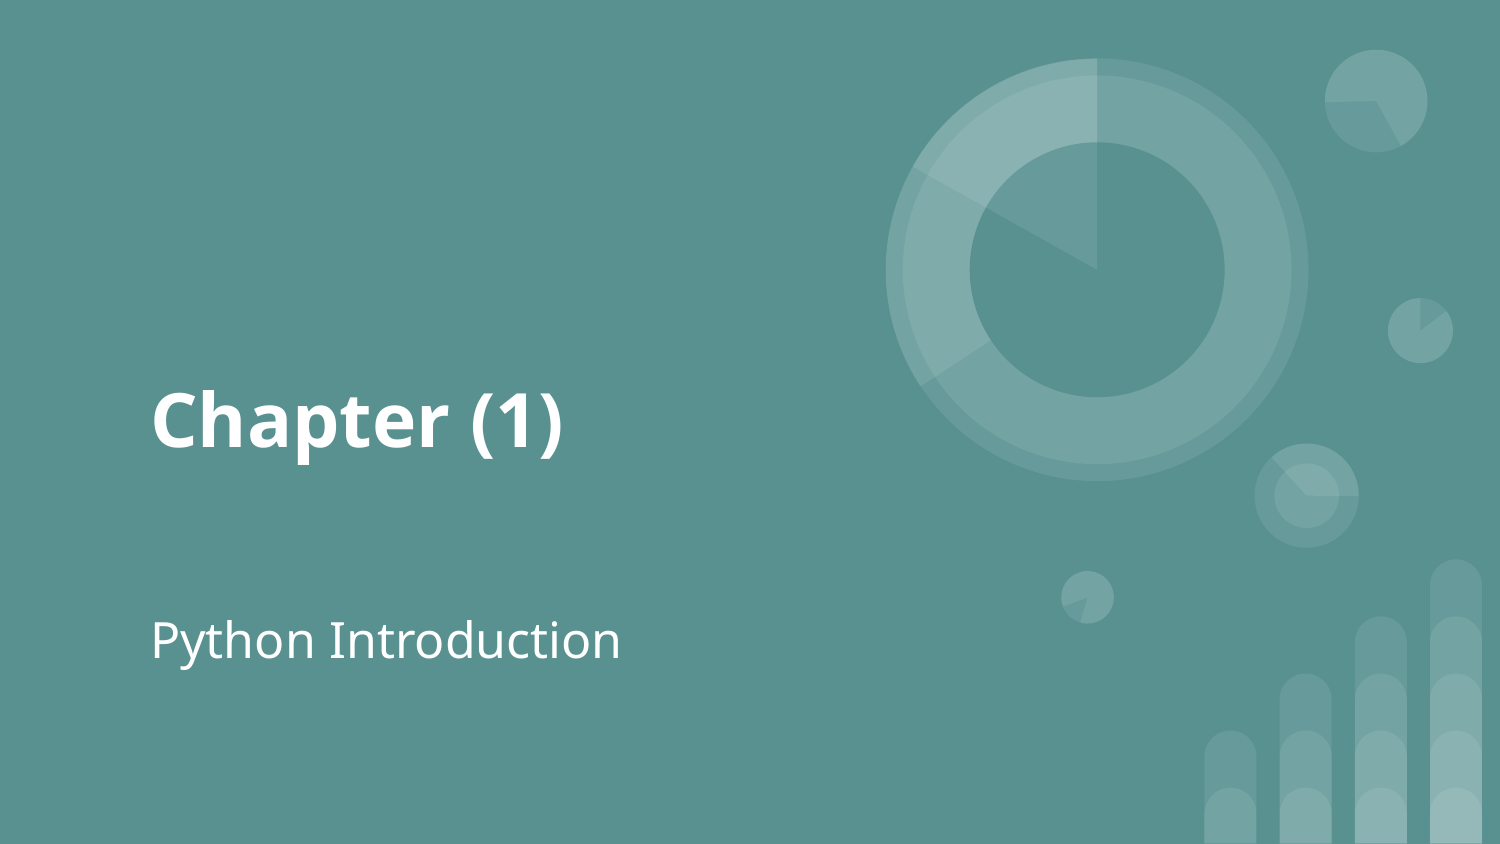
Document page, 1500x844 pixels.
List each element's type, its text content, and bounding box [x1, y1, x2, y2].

title Chapter (1) [135, 264, 834, 572]
subtitle Python Introduction [135, 589, 834, 704]
